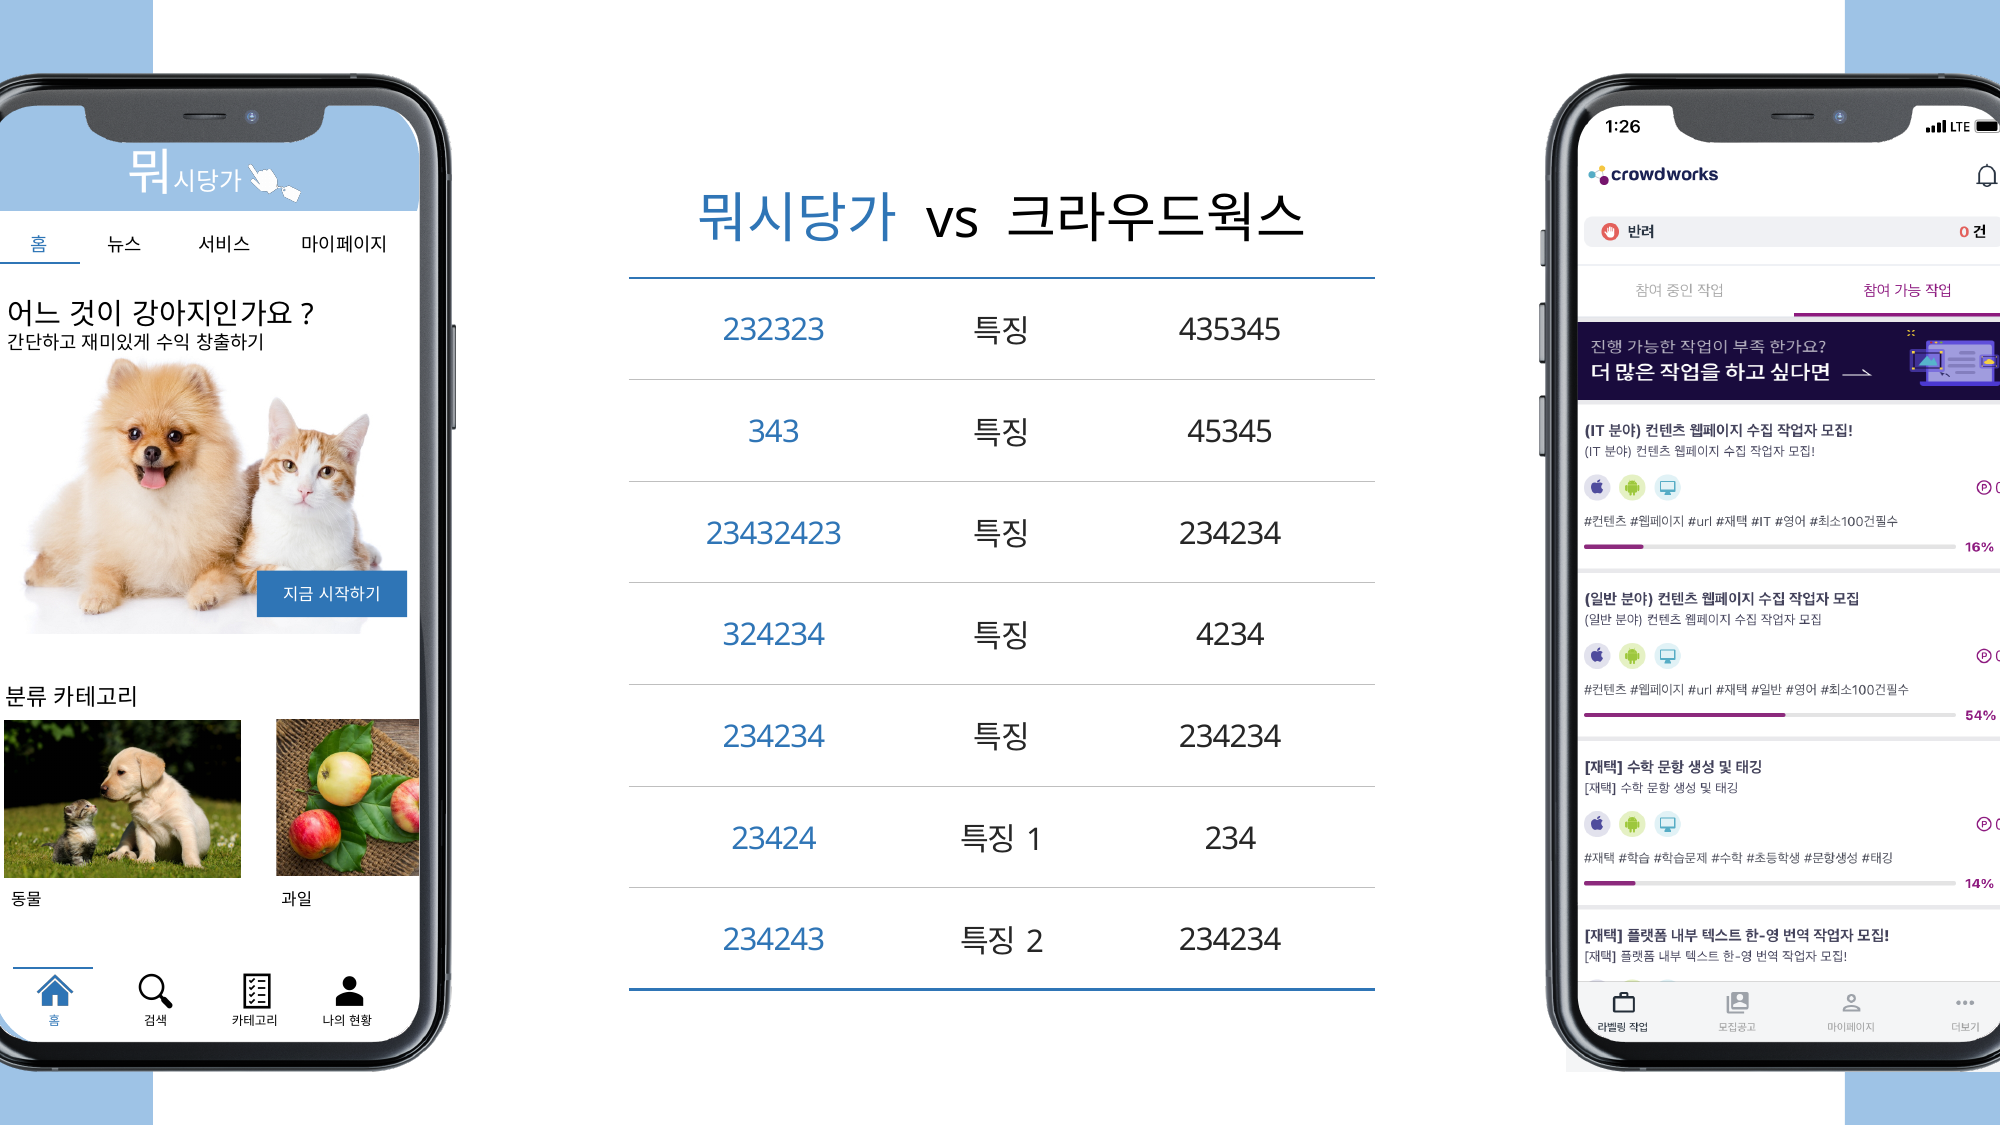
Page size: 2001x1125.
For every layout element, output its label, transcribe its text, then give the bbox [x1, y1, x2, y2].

text_box [1844, 0, 2000, 73]
table_cell 특징1 [919, 787, 1085, 887]
table_cell 특징2 [919, 888, 1085, 988]
table_cell 234243 [629, 888, 919, 988]
table_cell 특징 [919, 482, 1085, 582]
table_cell 234234 [1085, 685, 1375, 786]
table_cell 234234 [1085, 482, 1375, 582]
table_cell 23424 [629, 787, 919, 887]
table_cell 343 [629, 380, 919, 481]
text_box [1539, 73, 2000, 1072]
table_cell 234 [1085, 787, 1375, 887]
table_header 232323 [629, 279, 919, 379]
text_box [0, 73, 456, 1072]
table_cell 특징 [919, 380, 1085, 481]
text_box 뭐시당가 vs 크라우드웍스 [604, 163, 1401, 257]
text_box [0, 0, 154, 73]
table_cell 234234 [629, 685, 919, 786]
table_header 435345 [1085, 279, 1375, 379]
table_cell 45345 [1085, 380, 1375, 481]
table_cell 324234 [629, 583, 919, 684]
table_cell 23432423 [629, 482, 919, 582]
table_cell 특징 [919, 685, 1085, 786]
table_cell 4234 [1085, 583, 1375, 684]
text_box [1844, 1072, 2000, 1125]
text_box [0, 1072, 154, 1125]
table_cell 특징 [919, 583, 1085, 684]
table_header 특징 [919, 279, 1085, 379]
table_cell 234234 [1085, 888, 1375, 988]
